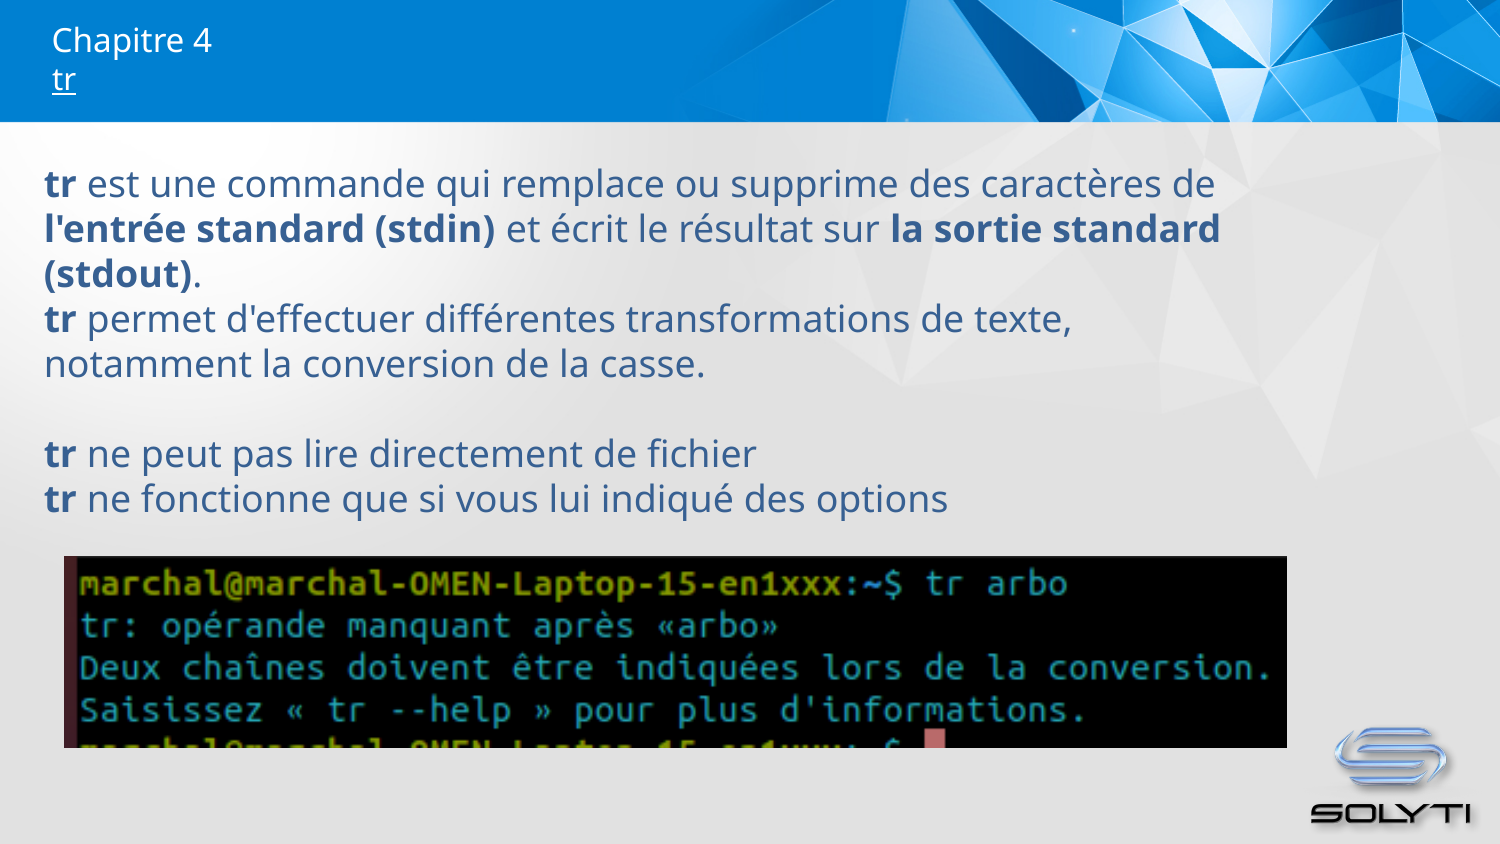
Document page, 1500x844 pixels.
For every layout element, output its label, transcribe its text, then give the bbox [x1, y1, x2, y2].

list Chapitre 4 [51, 19, 384, 55]
picture [0, 0, 1500, 844]
text_box tr est une commande qui remplace ou supprime des caractères de l'entrée standard (stdin) et écrit le résultat sur la sortie standard (stdout). tr permet d'effectuer différentes transformations de texte, notamment la conversion de la casse. tr ne peut pas lire directement de fichier tr ne fonctionne que si vous lui indiqué des options [28, 152, 1295, 573]
list tr [52, 58, 636, 104]
